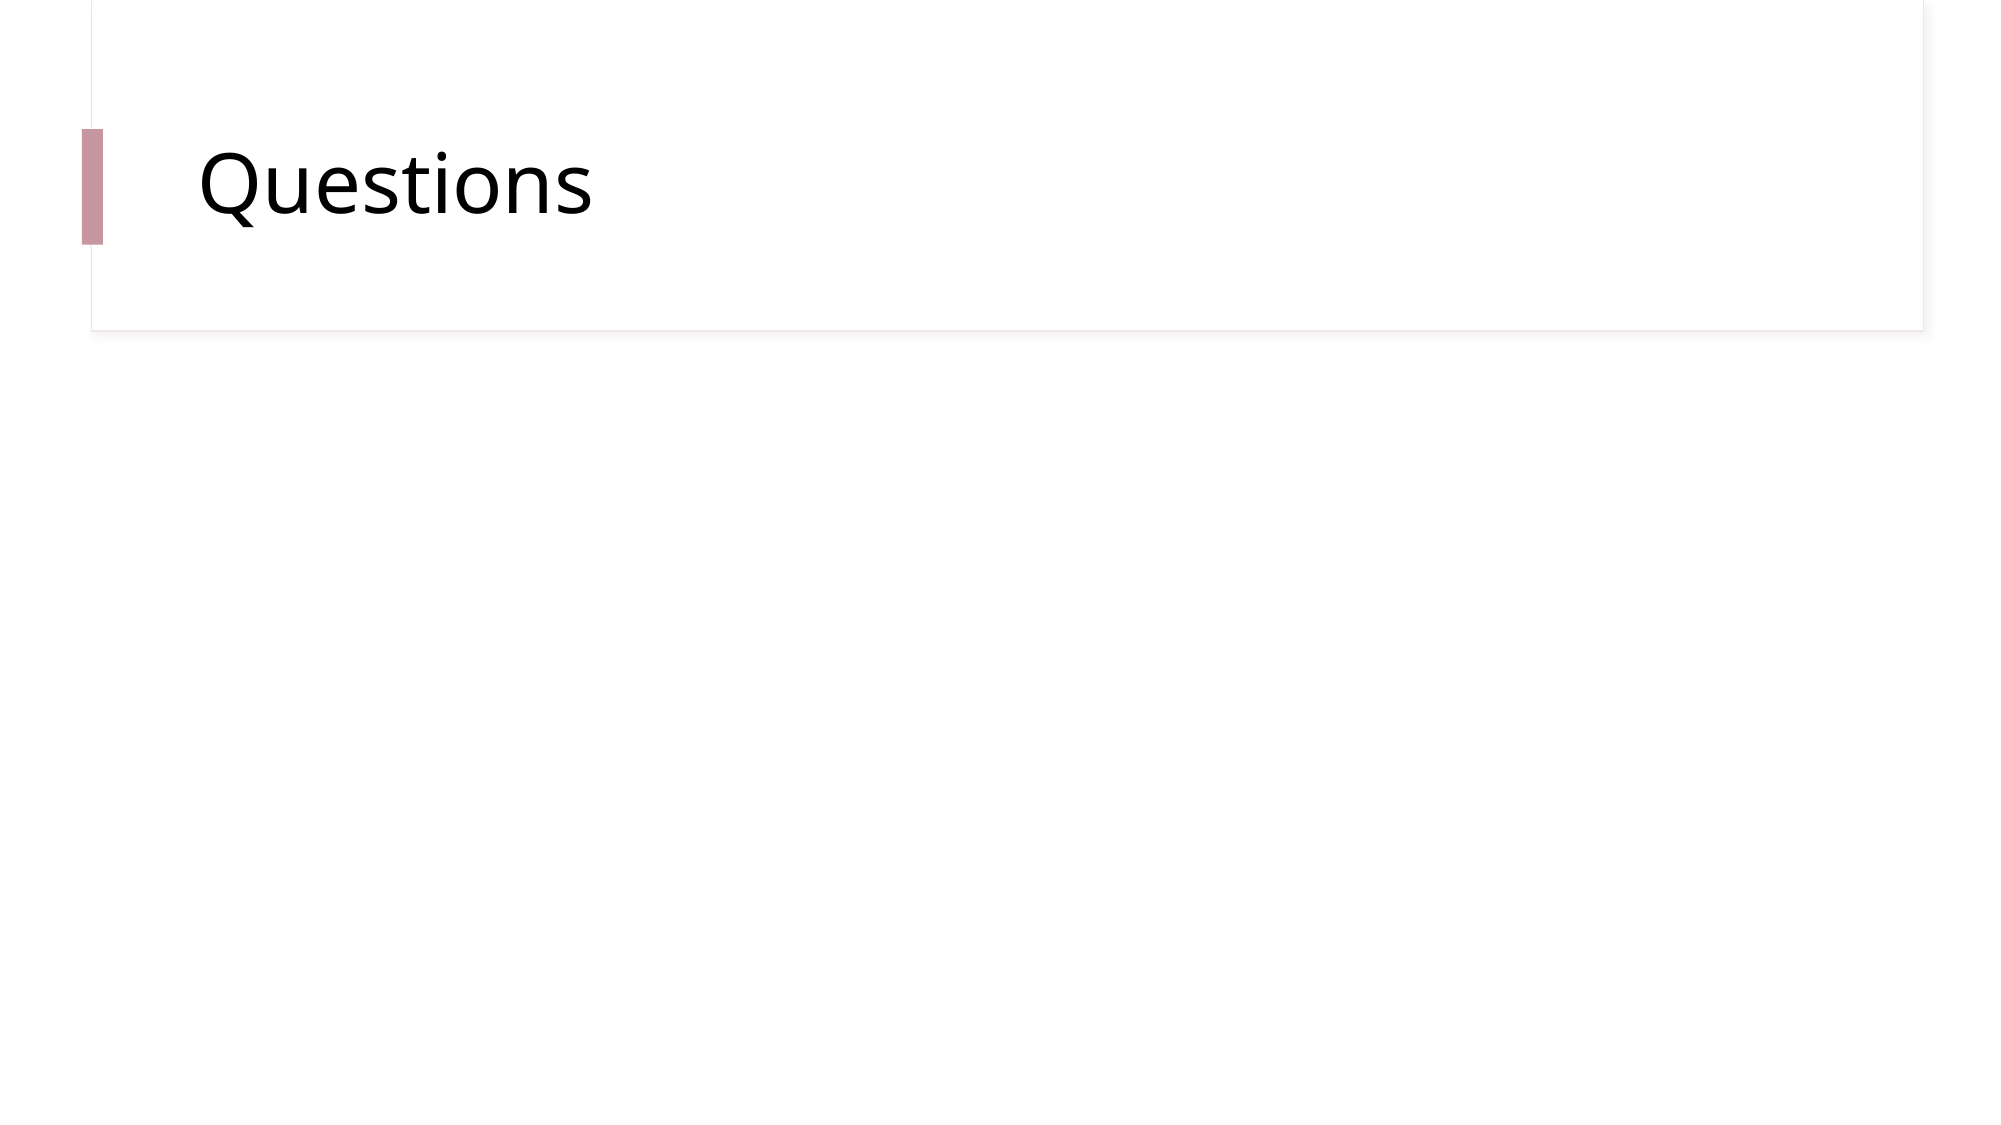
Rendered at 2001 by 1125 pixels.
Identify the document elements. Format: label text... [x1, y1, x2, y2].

title Questions [183, 90, 1851, 284]
